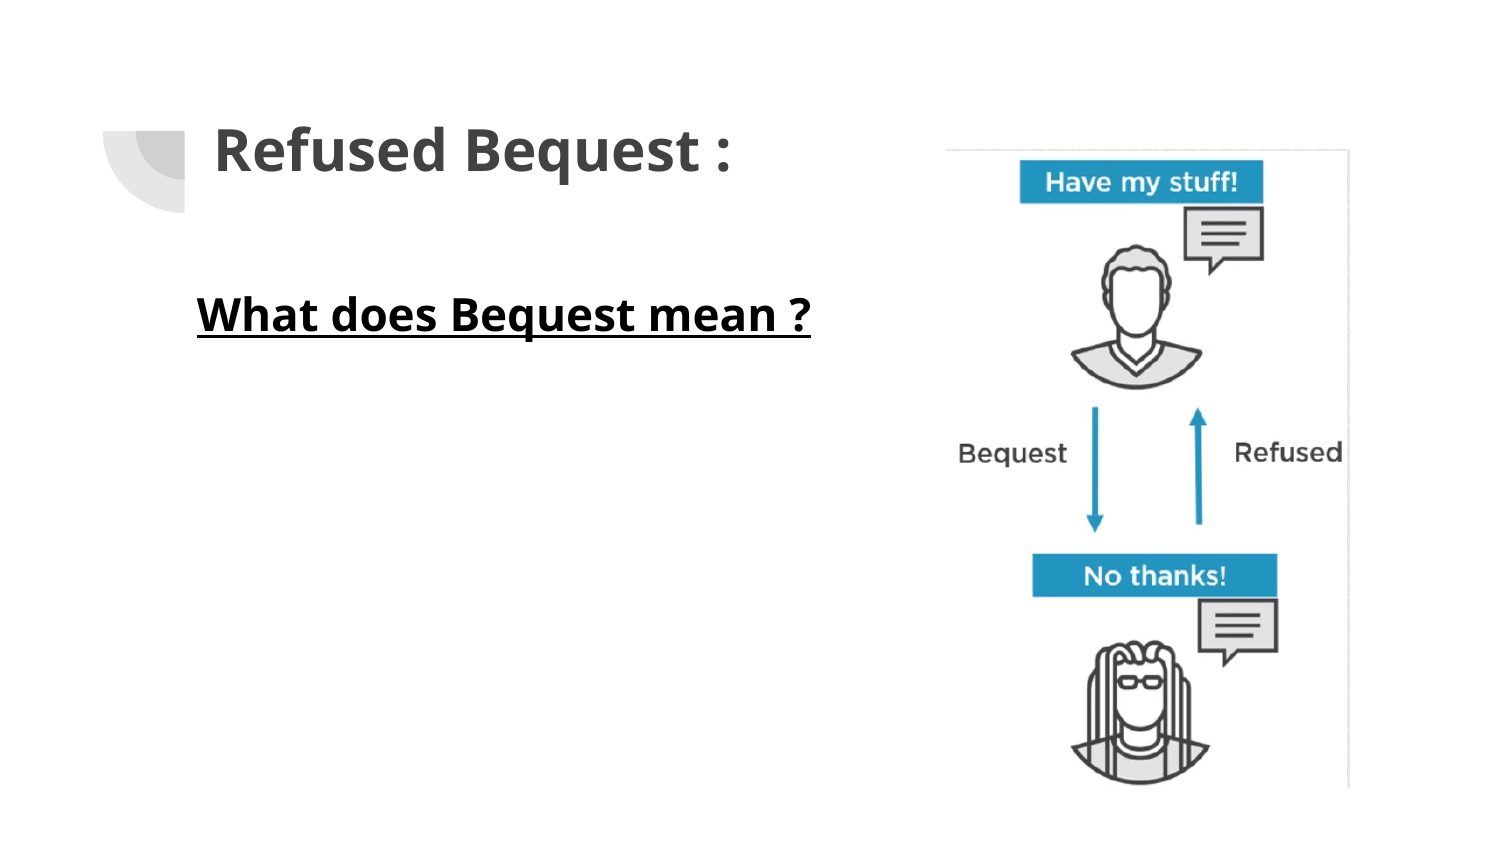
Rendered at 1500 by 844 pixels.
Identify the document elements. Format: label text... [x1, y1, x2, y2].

picture [946, 149, 1351, 788]
list What does Bequest mean ? [196, 262, 941, 680]
title Refused Bequest : [213, 98, 1368, 262]
